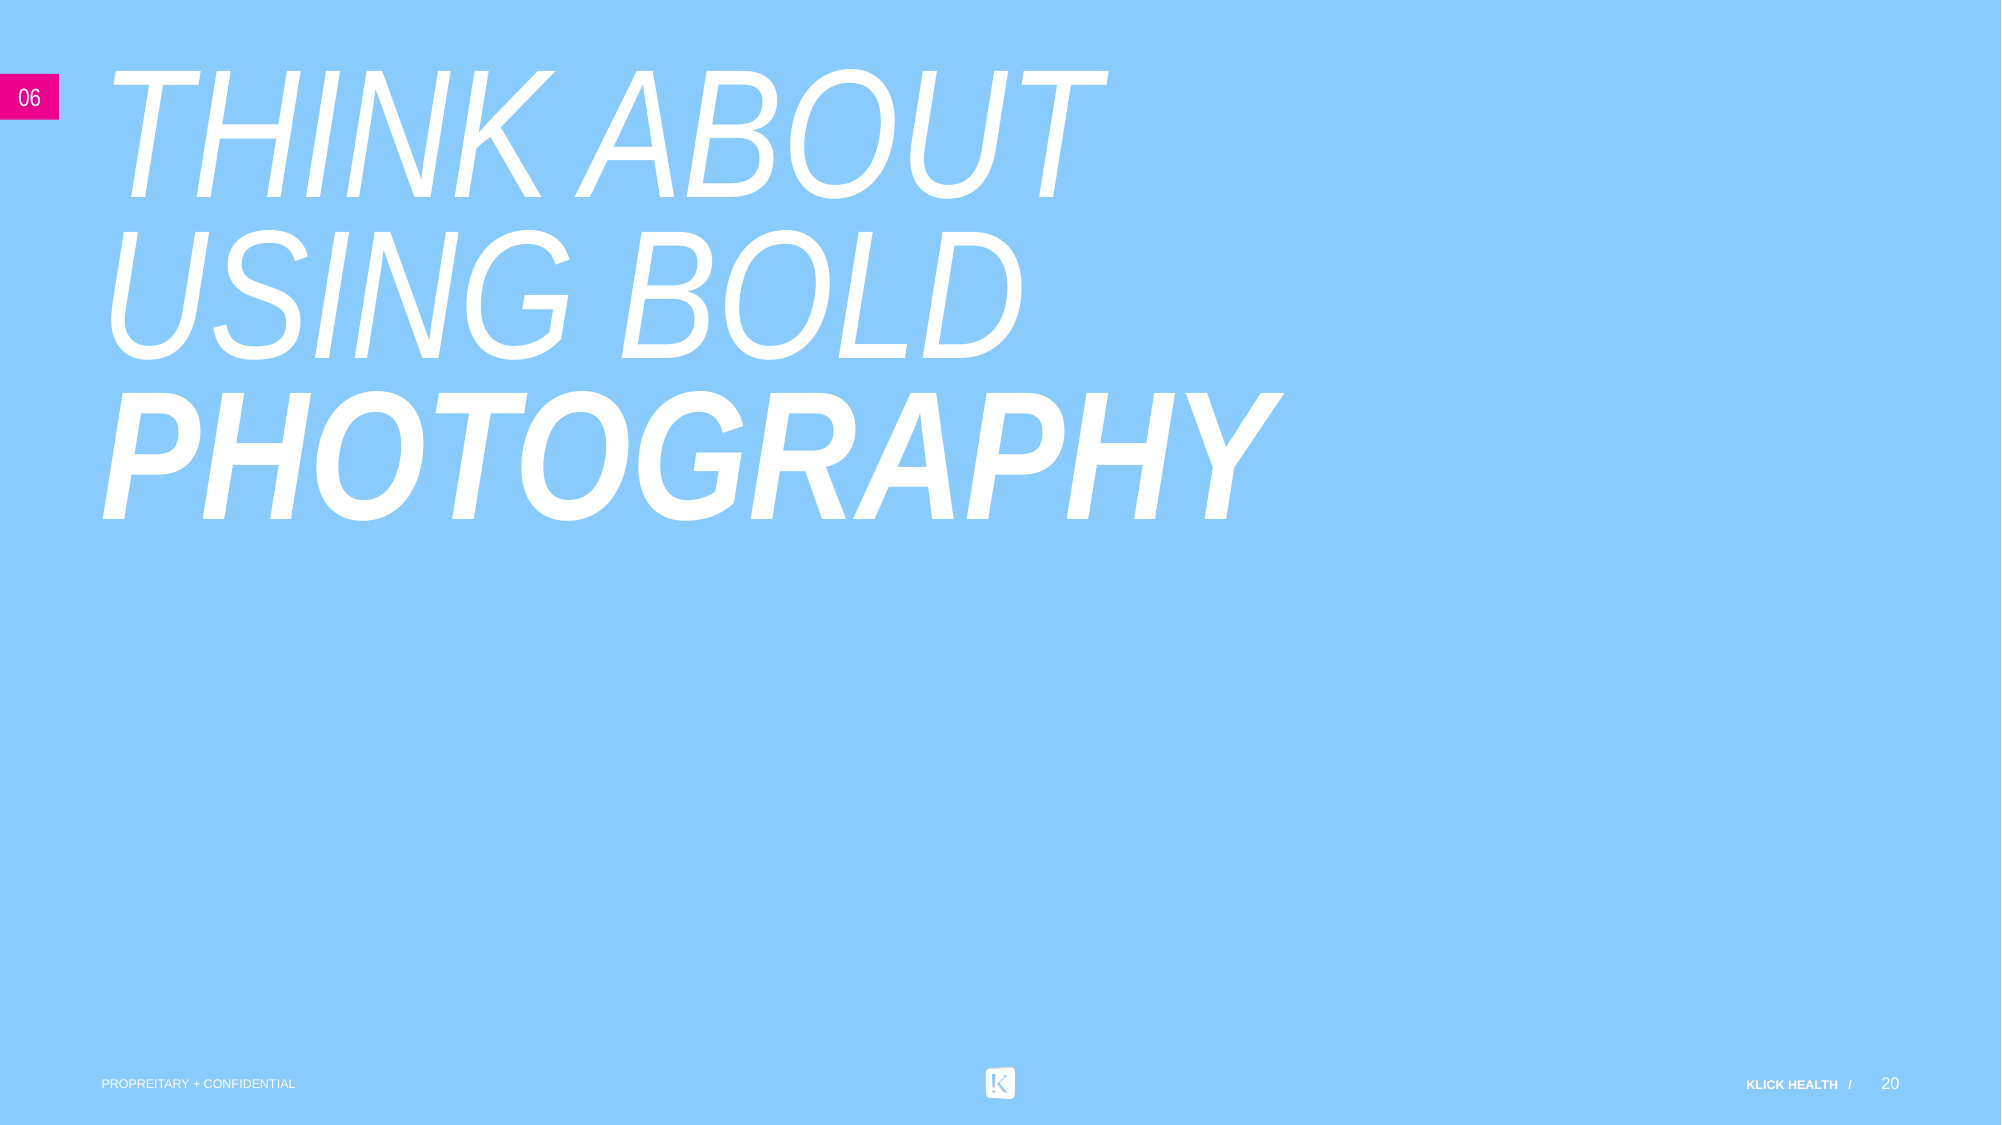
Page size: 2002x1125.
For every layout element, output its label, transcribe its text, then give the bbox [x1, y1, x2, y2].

title Think about using bold PHOTOGRAPHY [100, 73, 1441, 572]
slide_number 20 [1860, 1072, 1900, 1094]
list 06 [0, 73, 59, 120]
